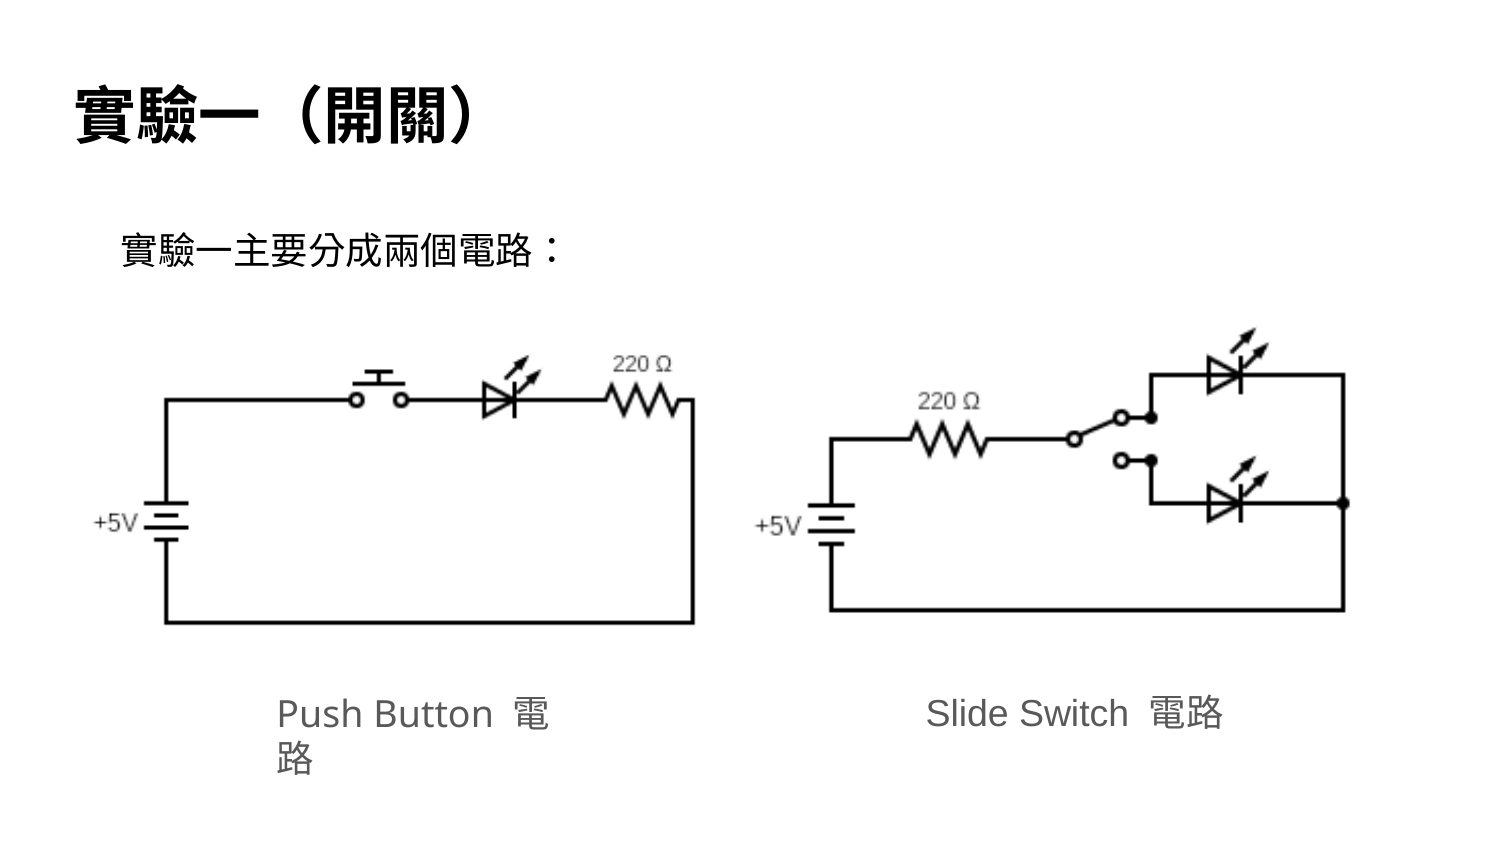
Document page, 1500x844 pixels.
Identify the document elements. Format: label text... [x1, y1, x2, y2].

text_box Push Button 電路 [261, 692, 603, 750]
picture [70, 279, 1430, 685]
text_box Slide Switch 電路 [828, 683, 1321, 750]
text_box 實驗一（開關） [58, 57, 809, 169]
text_box 實驗一主要分成兩個電路： [105, 205, 1064, 280]
